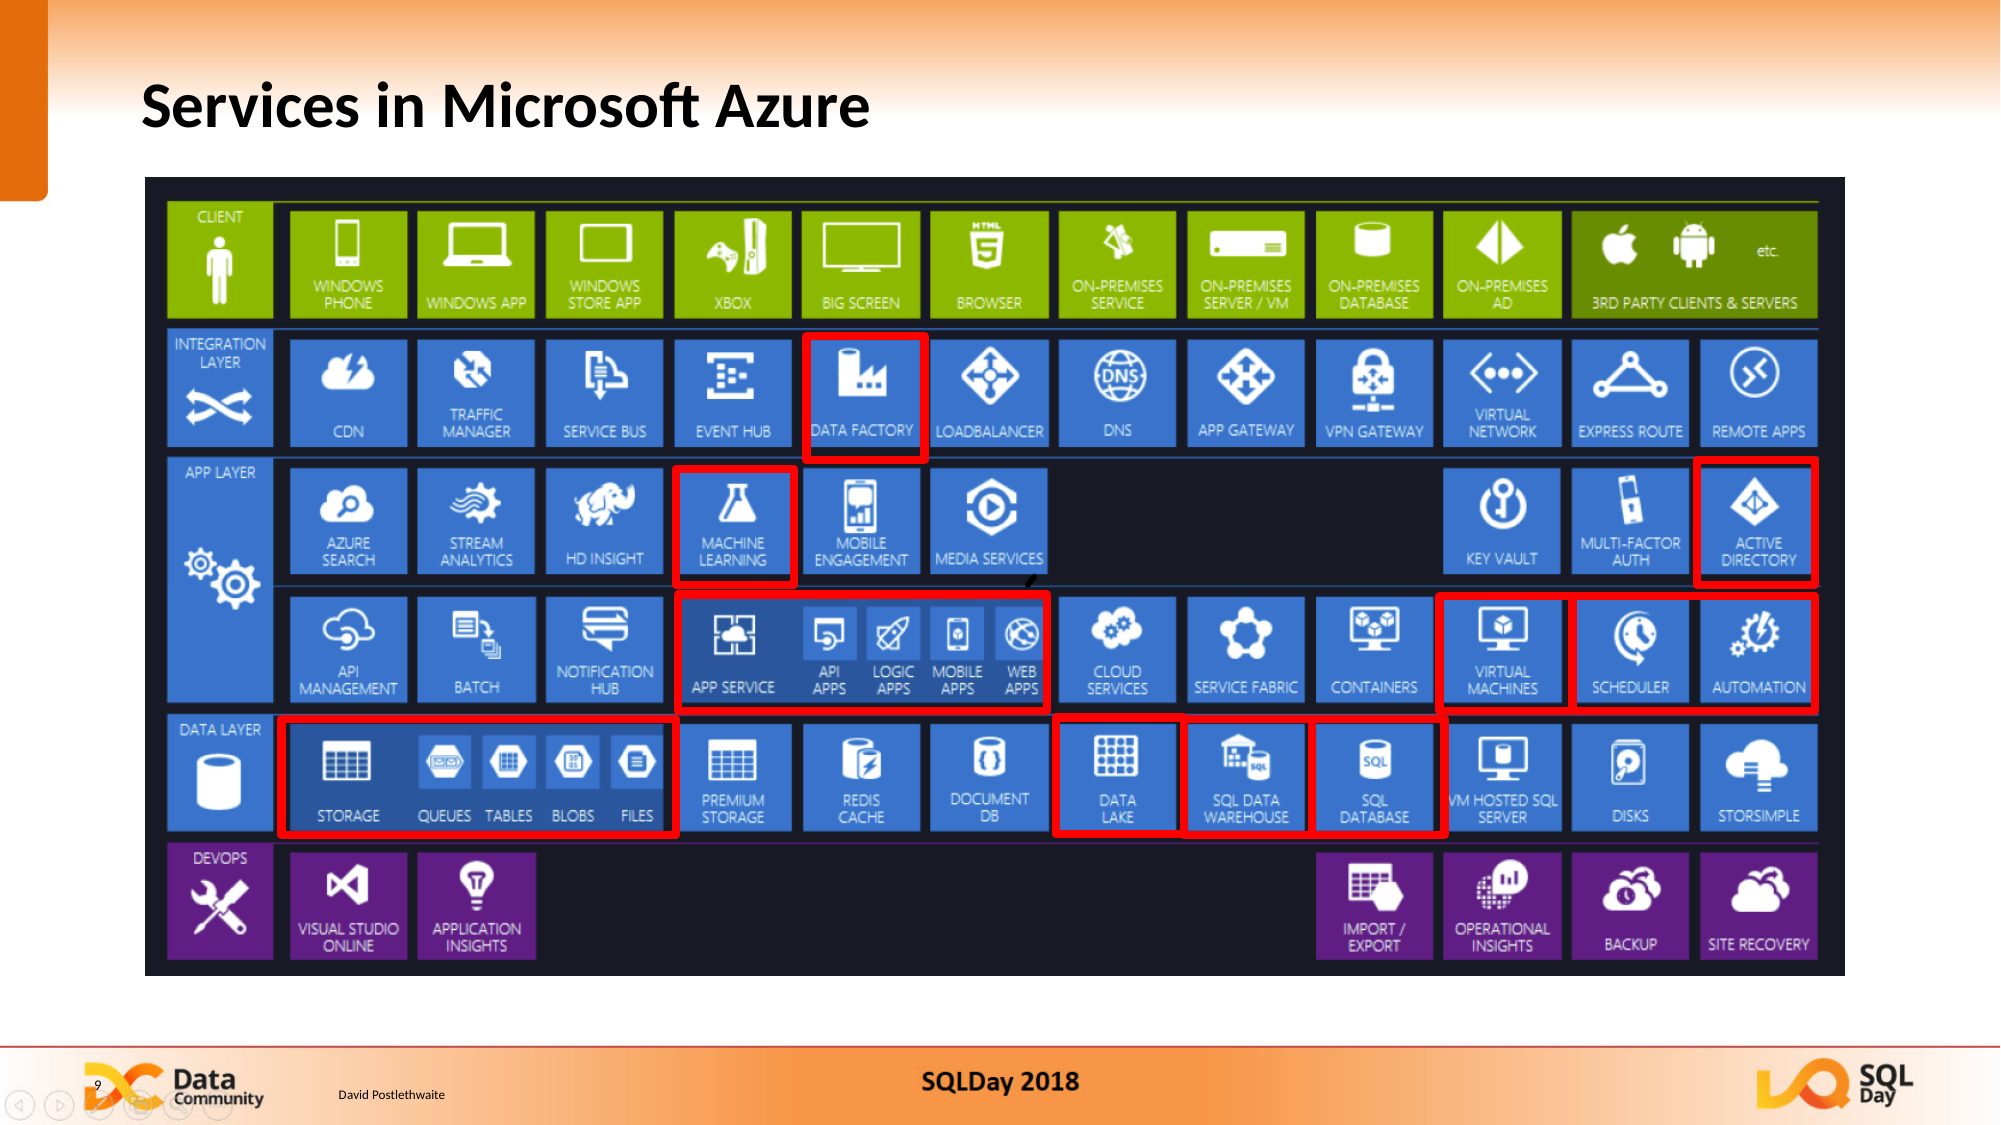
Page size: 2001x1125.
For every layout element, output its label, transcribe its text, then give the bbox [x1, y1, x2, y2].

title Services in Microsoft Azure [126, 54, 1226, 149]
picture [0, 0, 2001, 1125]
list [145, 177, 1845, 977]
